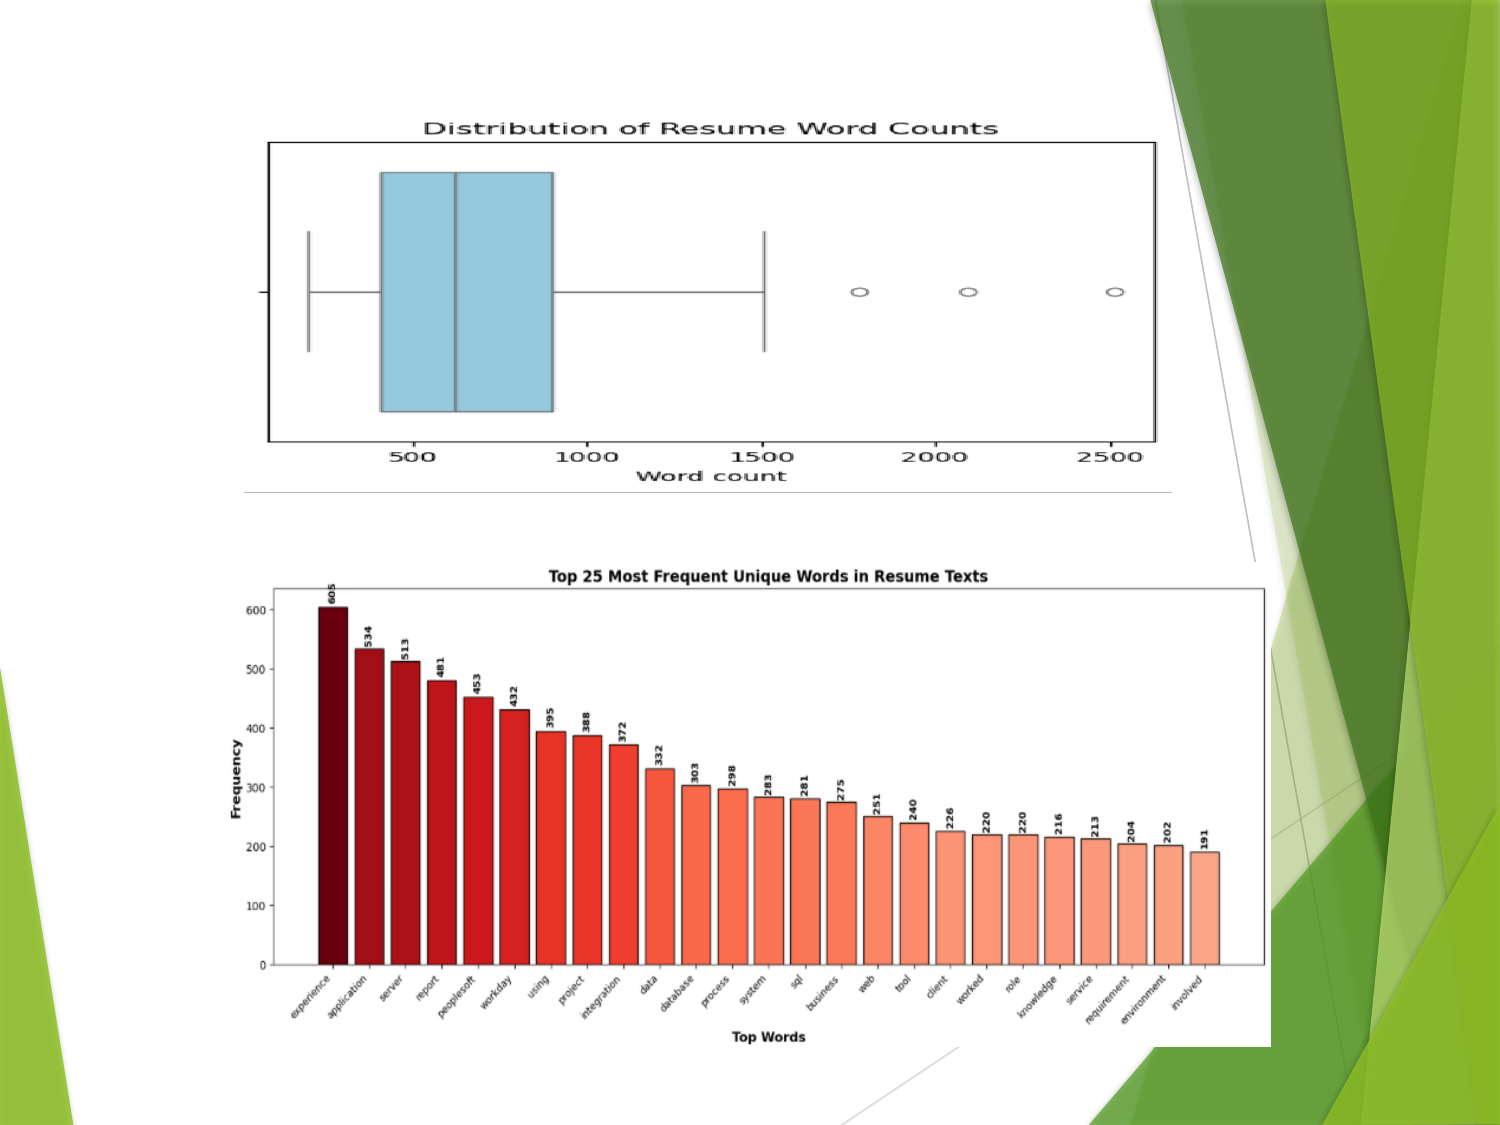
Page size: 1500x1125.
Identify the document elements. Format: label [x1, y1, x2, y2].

picture [243, 114, 1172, 493]
picture [224, 561, 1272, 1048]
